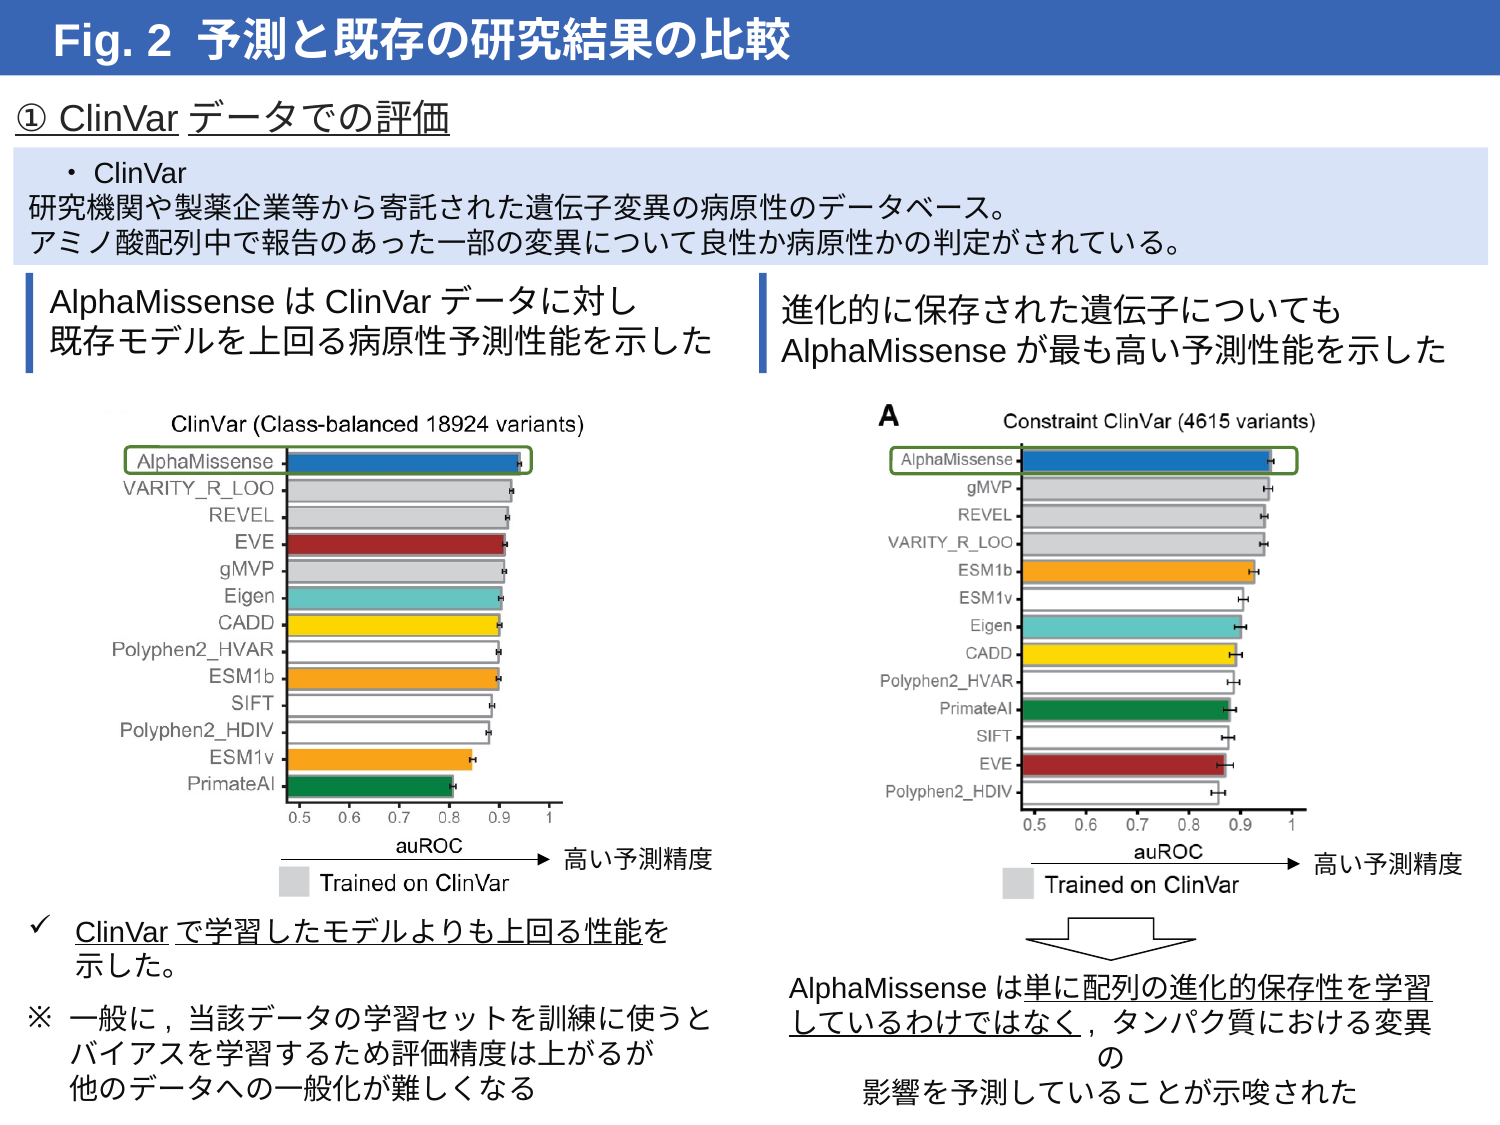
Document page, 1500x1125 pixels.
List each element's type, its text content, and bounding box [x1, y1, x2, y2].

text_box 進化的に保存された遺伝子についても AlphaMissenseが最も高い予測性能を示した [766, 281, 1479, 377]
text_box ① ClinVarデータでの評価 [0, 86, 864, 147]
text_box 高い予測精度 [1322, 841, 1500, 886]
text_box ClinVarで学習したモデルよりも上回る性能を示した。 [13, 905, 703, 991]
text_box 高い予測精度 [593, 836, 750, 882]
text_box 一般に, 当該データの学習セットを訓練に使うと バイアスを学習するため評価精度は上がるが 他のデータへの一般化が難しくなる [54, 992, 734, 1113]
text_box ※ [0, 990, 67, 1041]
text_box AlphaMissenseはClinVarデータに対し 既存モデルを上回る病原性予測性能を示した [34, 272, 748, 368]
picture [99, 410, 593, 901]
text_box Fig. 2 予測と既存の研究結果の比較 [0, 0, 1500, 76]
text_box [1025, 917, 1197, 962]
text_box [25, 272, 34, 374]
text_box AlphaMissenseは単に配列の進化的保存性を学習しているわけではなく, タンパク質における変異の 影響を予測していることが示唆された [766, 962, 1456, 1117]
text_box ・ClinVar 研究機関や製薬企業等から寄託された遺伝子変異の病原性のデータベース。 アミノ酸配列中で報告のあった一部の変異について良性か病原性かの判定がされている。 [12, 146, 1489, 266]
text_box [758, 272, 768, 374]
picture [869, 397, 1322, 900]
